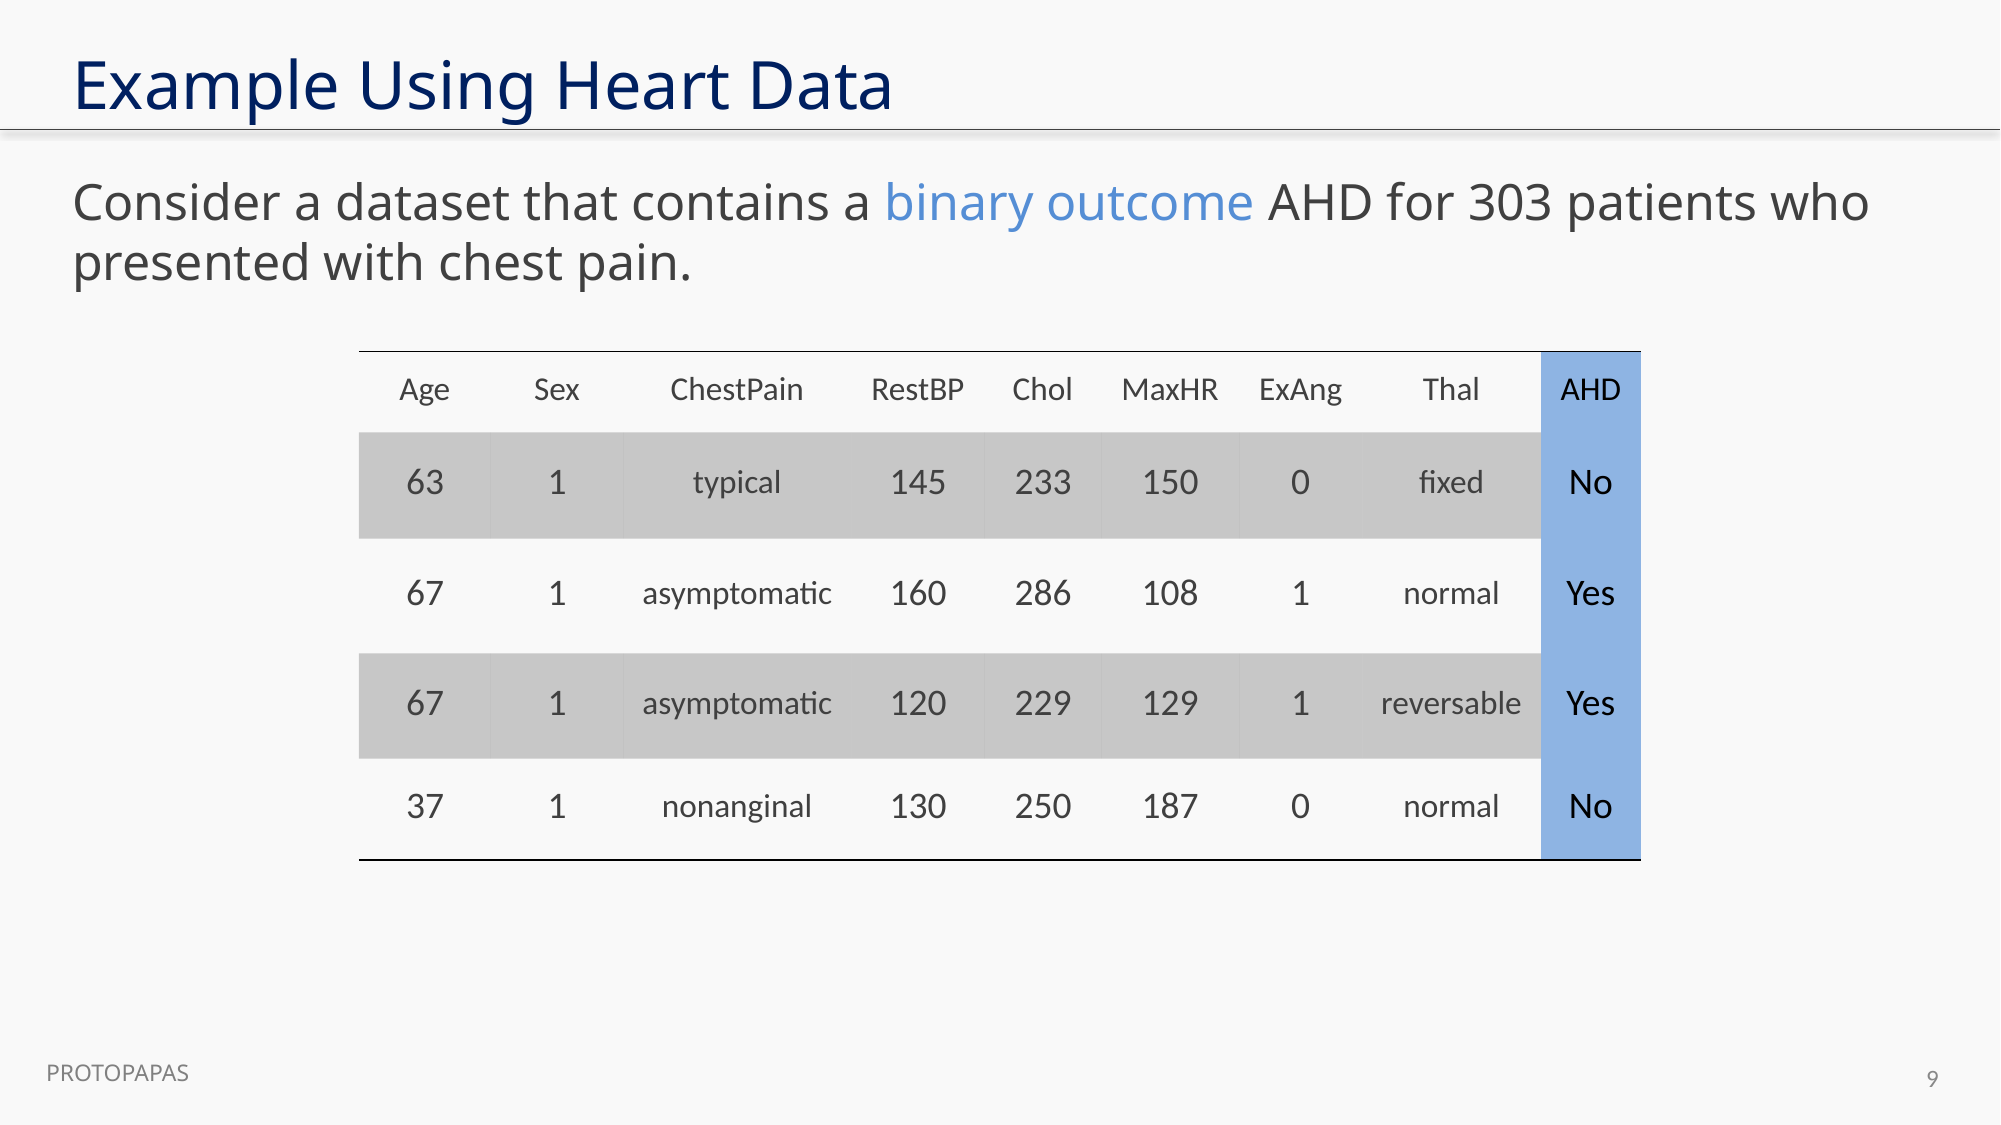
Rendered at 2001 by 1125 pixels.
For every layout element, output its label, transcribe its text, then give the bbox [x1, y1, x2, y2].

table_cell 130 [852, 759, 985, 859]
table_cell reversable [1362, 653, 1541, 759]
text_box Consider a dataset that contains a binary outcome AHD for 303 patients who presented with chest pain. [57, 163, 1943, 298]
table_cell 1 [491, 539, 623, 653]
table_cell No [1541, 432, 1641, 539]
table_cell normal [1362, 759, 1541, 859]
table_cell asymptomatic [623, 539, 852, 653]
table_header Chol [985, 352, 1101, 432]
table_cell Yes [1541, 653, 1641, 759]
table_cell 67 [359, 653, 491, 759]
table_cell fixed [1362, 432, 1541, 539]
table_cell asymptomatic [623, 653, 852, 759]
table_cell No [1541, 759, 1641, 859]
title Example Using Heart Data [57, 35, 1943, 162]
table_cell nonanginal [623, 759, 852, 859]
table_cell 250 [985, 759, 1101, 859]
table_cell 1 [1239, 653, 1362, 759]
table_header Thal [1362, 352, 1541, 432]
table_header AHD [1541, 352, 1641, 432]
table_header MaxHR [1101, 352, 1239, 432]
table_cell 67 [359, 539, 491, 653]
table_cell normal [1362, 539, 1541, 653]
table_cell 1 [1239, 539, 1362, 653]
table_cell 37 [359, 759, 491, 859]
table_cell 187 [1101, 759, 1239, 859]
table_cell 1 [491, 432, 623, 539]
table_header ExAng [1239, 352, 1362, 432]
table_cell 120 [852, 653, 985, 759]
table_cell 129 [1101, 653, 1239, 759]
table_cell 229 [985, 653, 1101, 759]
table_cell 0 [1239, 759, 1362, 859]
table_cell 233 [985, 432, 1101, 539]
table_cell 150 [1101, 432, 1239, 539]
table_cell 160 [852, 539, 985, 653]
table_cell Yes [1541, 539, 1641, 653]
table_cell 145 [852, 432, 985, 539]
table_cell 1 [491, 759, 623, 859]
table_cell 1 [491, 653, 623, 759]
table_cell 63 [359, 432, 491, 539]
table_header Sex [491, 352, 623, 432]
table_cell typical [623, 432, 852, 539]
table_cell 286 [985, 539, 1101, 653]
table_cell 108 [1101, 539, 1239, 653]
table_header Age [359, 352, 491, 432]
table_header ChestPain [623, 352, 852, 432]
table_header RestBP [852, 352, 985, 432]
table_cell 0 [1239, 432, 1362, 539]
